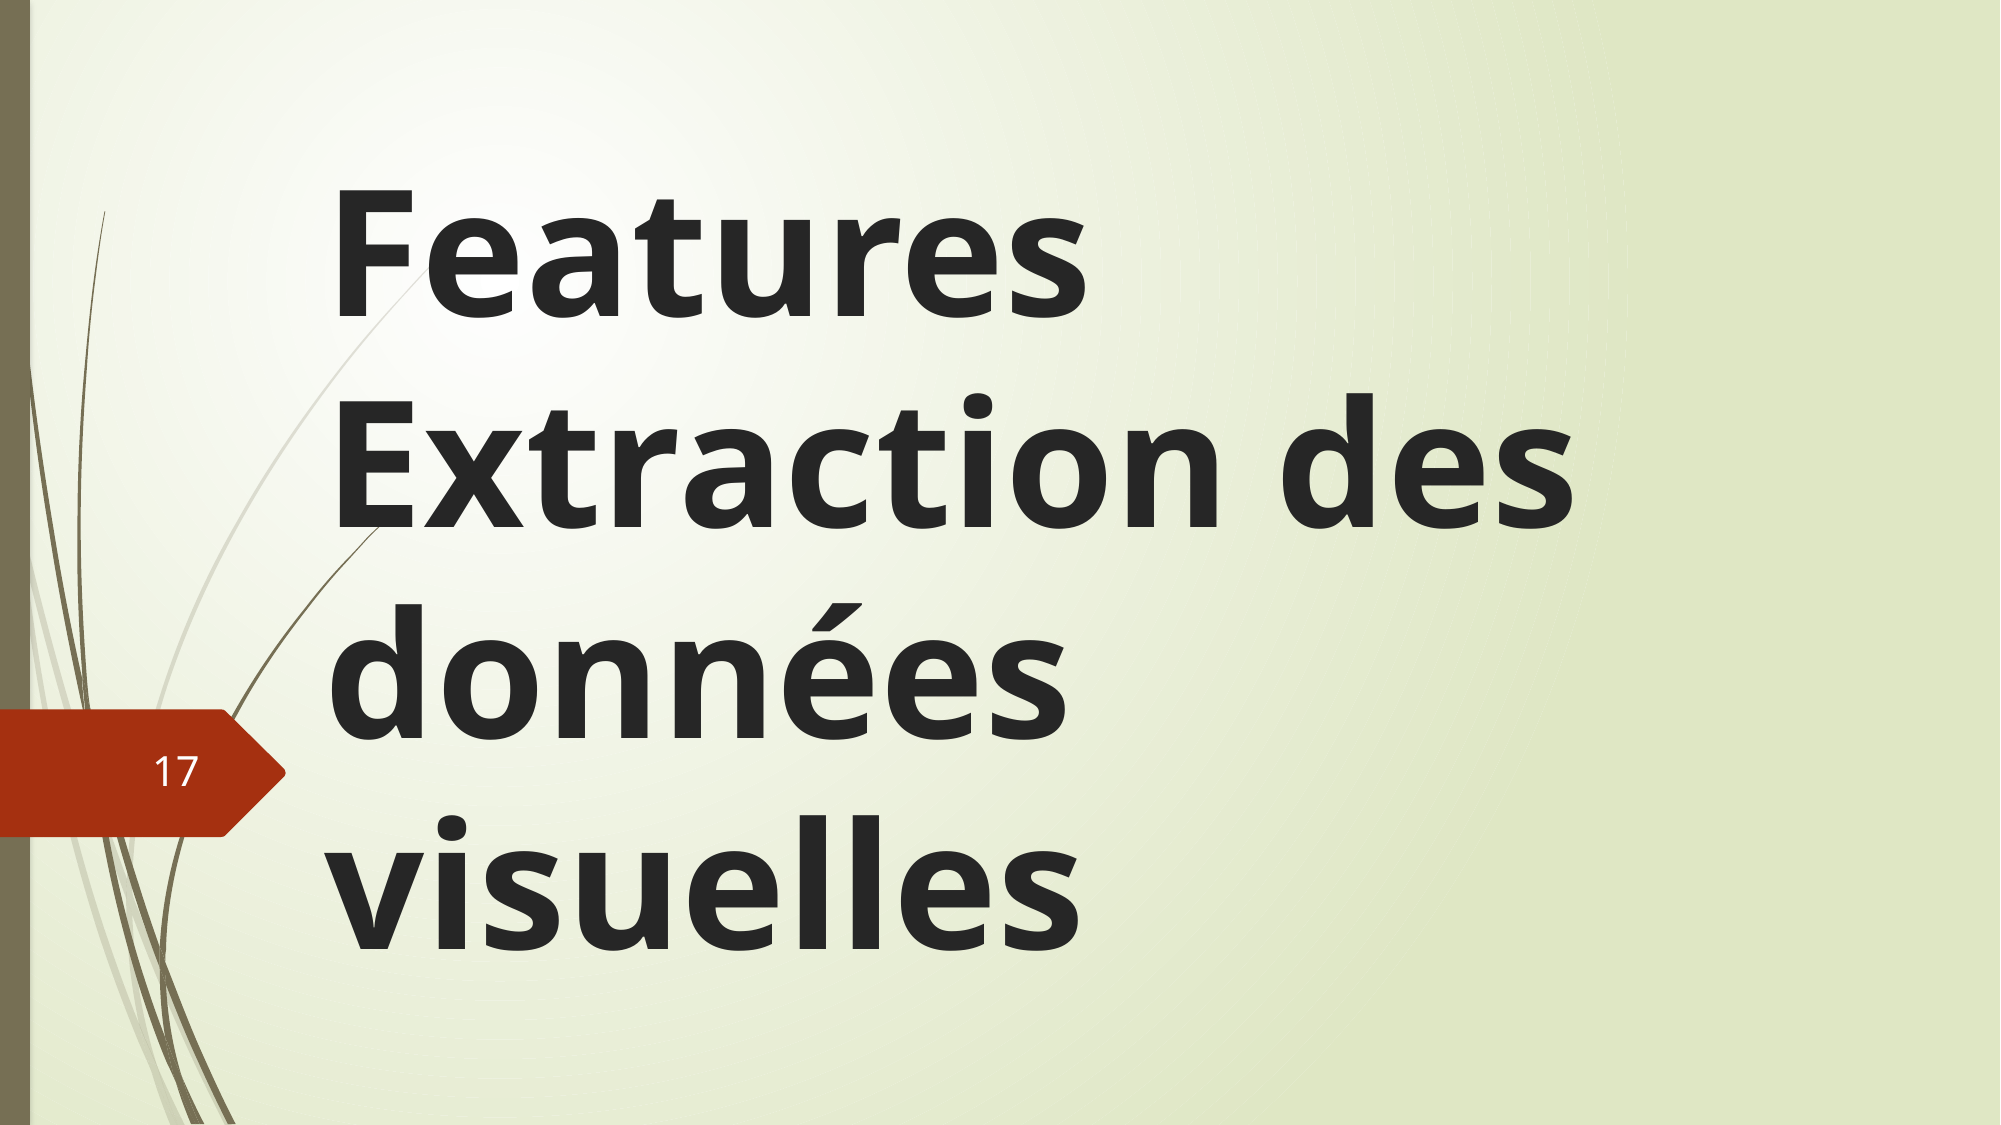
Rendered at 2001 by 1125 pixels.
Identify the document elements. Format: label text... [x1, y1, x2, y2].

slide_number 17 [87, 743, 216, 803]
title Features Extraction des données visuelles [309, 131, 1792, 993]
